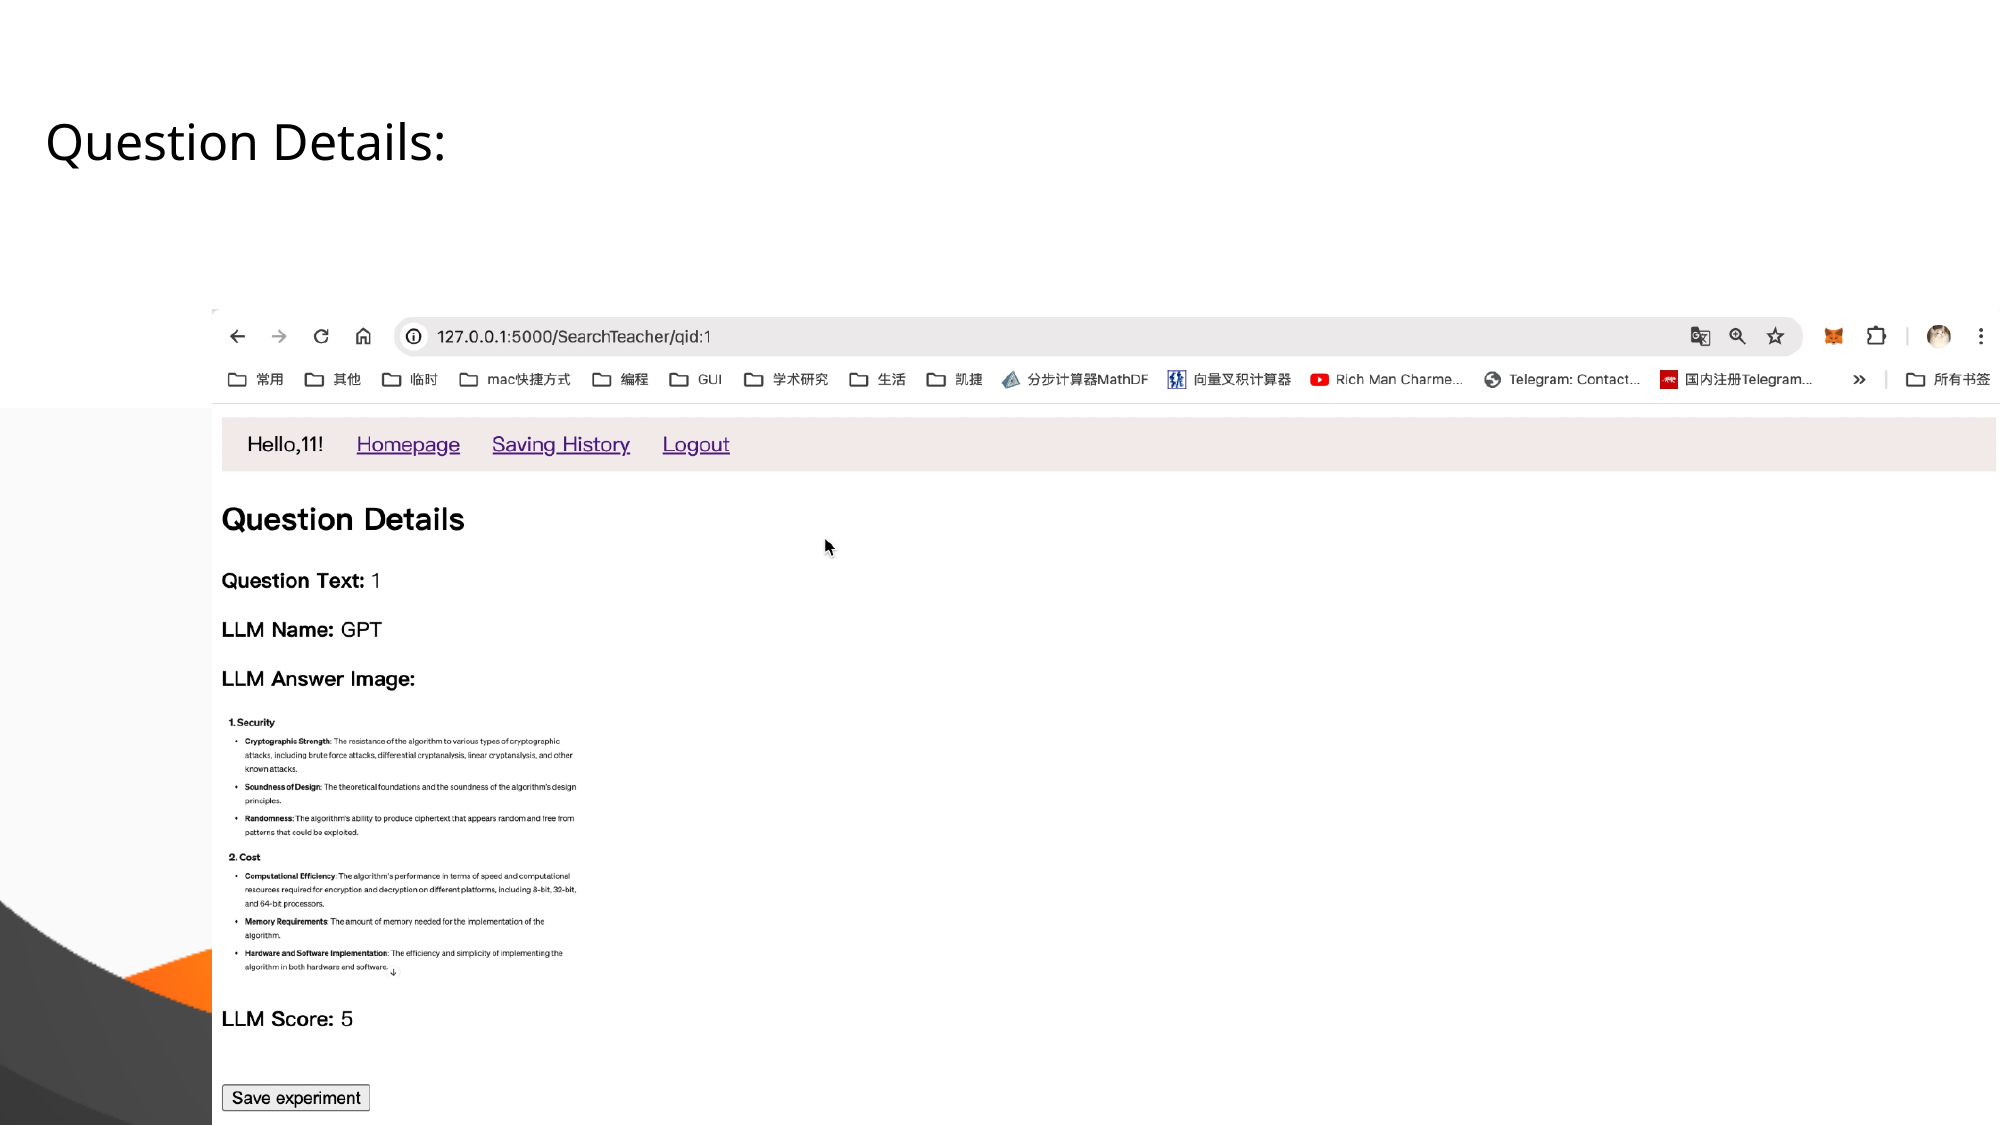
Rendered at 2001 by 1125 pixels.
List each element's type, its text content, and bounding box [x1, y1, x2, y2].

picture [0, 309, 2000, 1125]
text_box Question Details: [30, 103, 714, 178]
